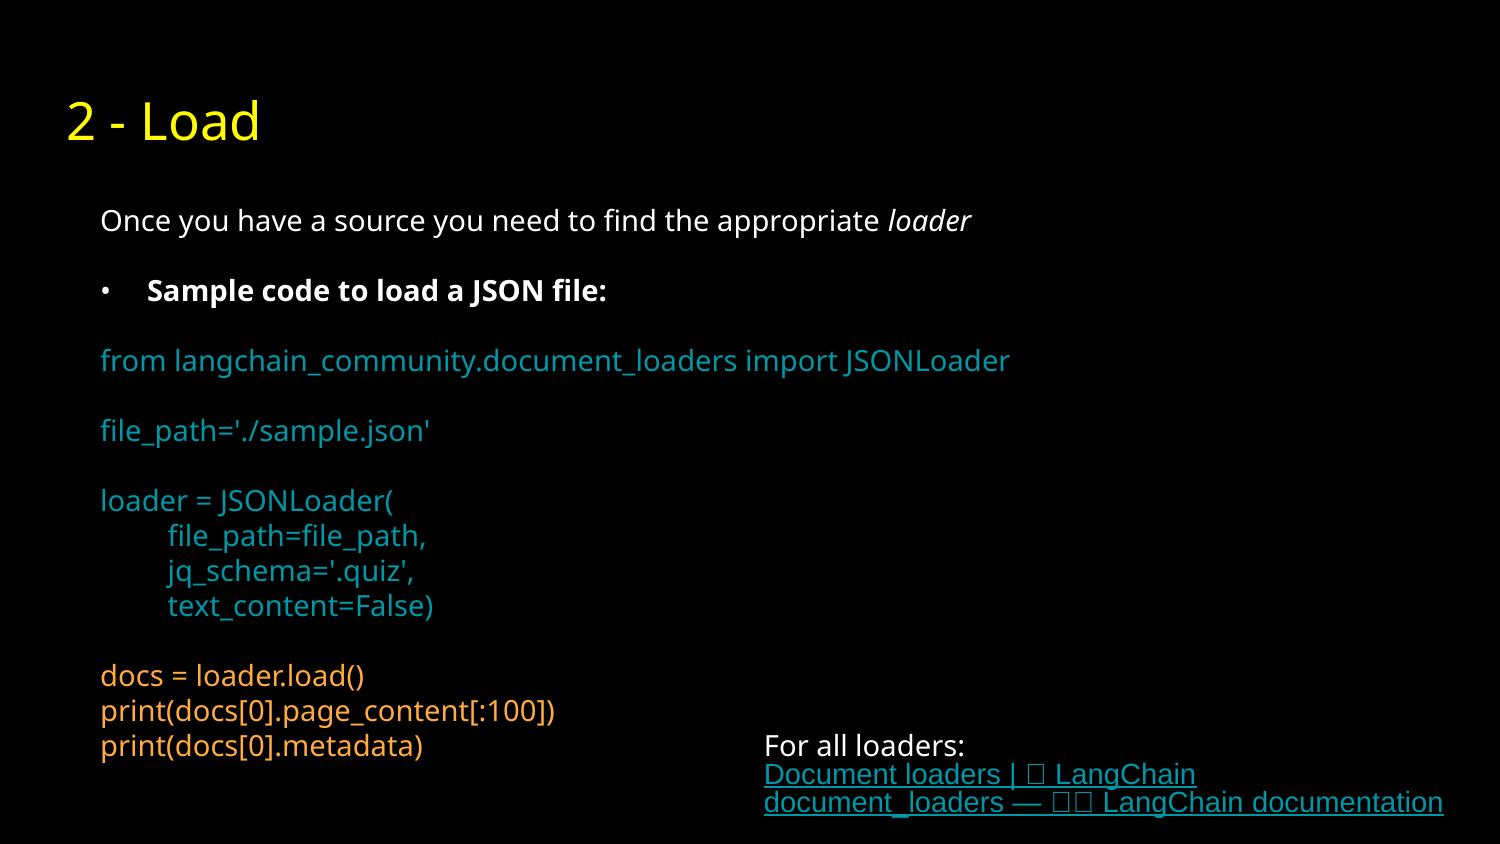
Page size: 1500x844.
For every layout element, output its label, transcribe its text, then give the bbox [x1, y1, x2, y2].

text_box Once you have a source you need to find the appropriate loader Sample code to load a JSON file: from langchain_community.document_loaders import JSONLoader file_path='./sample.json' loader = JSONLoader( file_path=file_path, jq_schema='.quiz', text_content=False) docs = loader.load() print(docs[0].page_content[:100]) print(docs[0].metadata) [85, 195, 1456, 770]
title 2 - Load [51, 72, 1484, 167]
text_box For all loaders: ​ Document loaders | 🦜️🔗 LangChain​ document_loaders — 🦜🔗 LangChain documentation [701, 726, 1500, 826]
